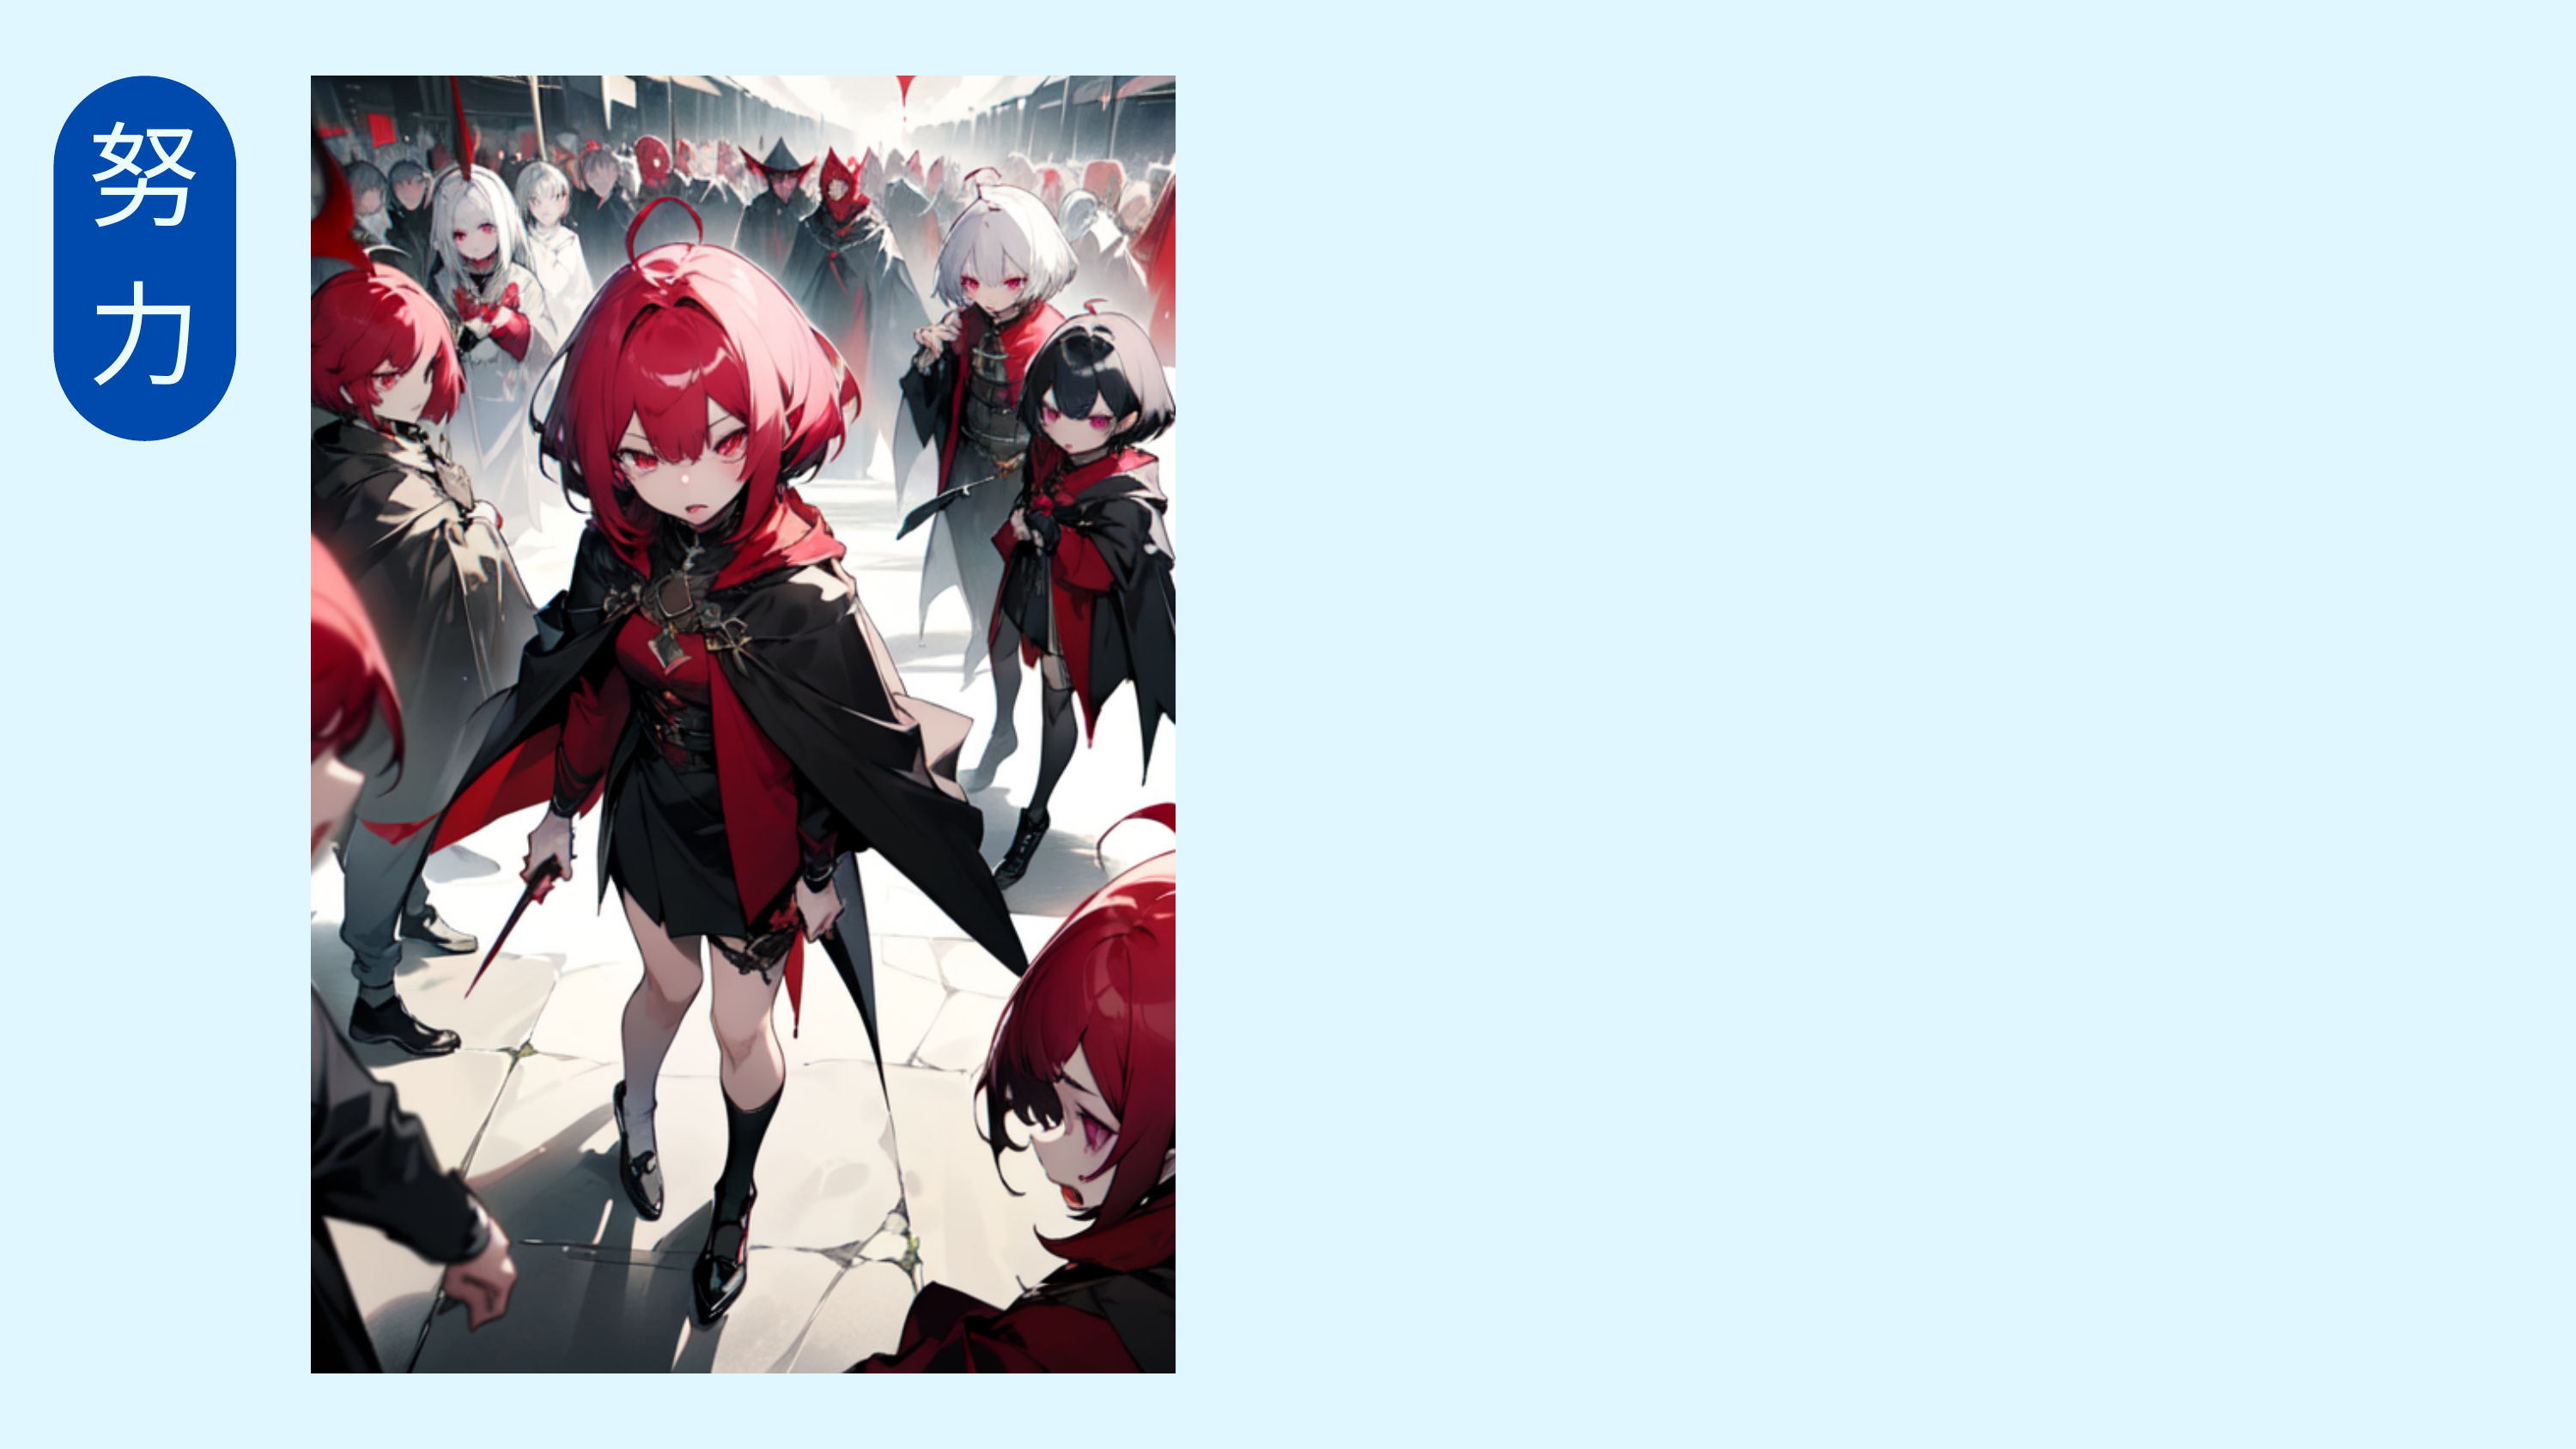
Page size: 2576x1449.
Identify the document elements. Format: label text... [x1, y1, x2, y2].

text_box [310, 76, 1176, 1373]
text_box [0, 167, 328, 350]
text_box 努 力 [76, 82, 213, 166]
text_box 努 力 [76, 356, 213, 399]
